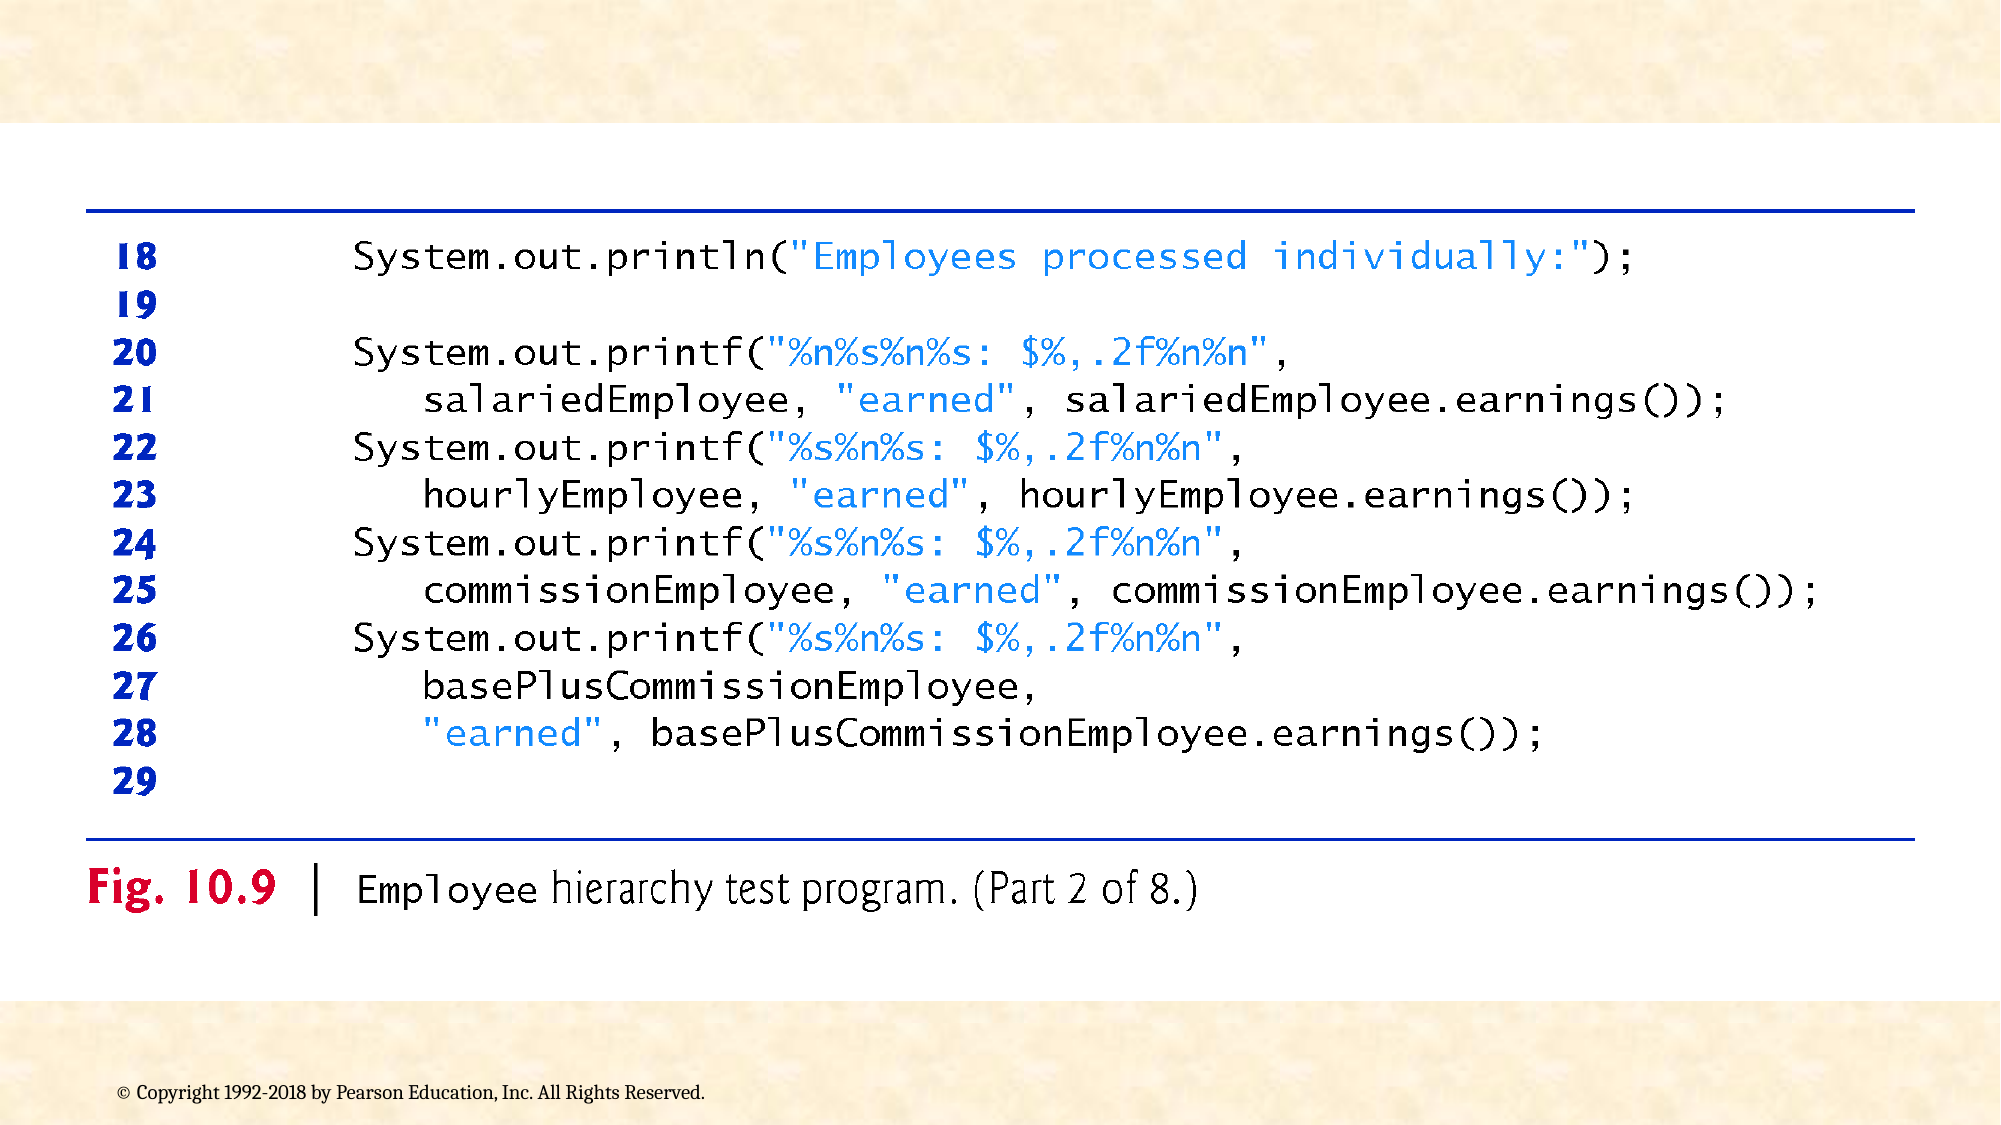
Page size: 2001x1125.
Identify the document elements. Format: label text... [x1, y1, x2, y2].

picture [0, 0, 2001, 1125]
footer © Copyright 1992-2018 by Pearson Education, Inc. All Rights Reserved. [99, 1051, 1473, 1112]
